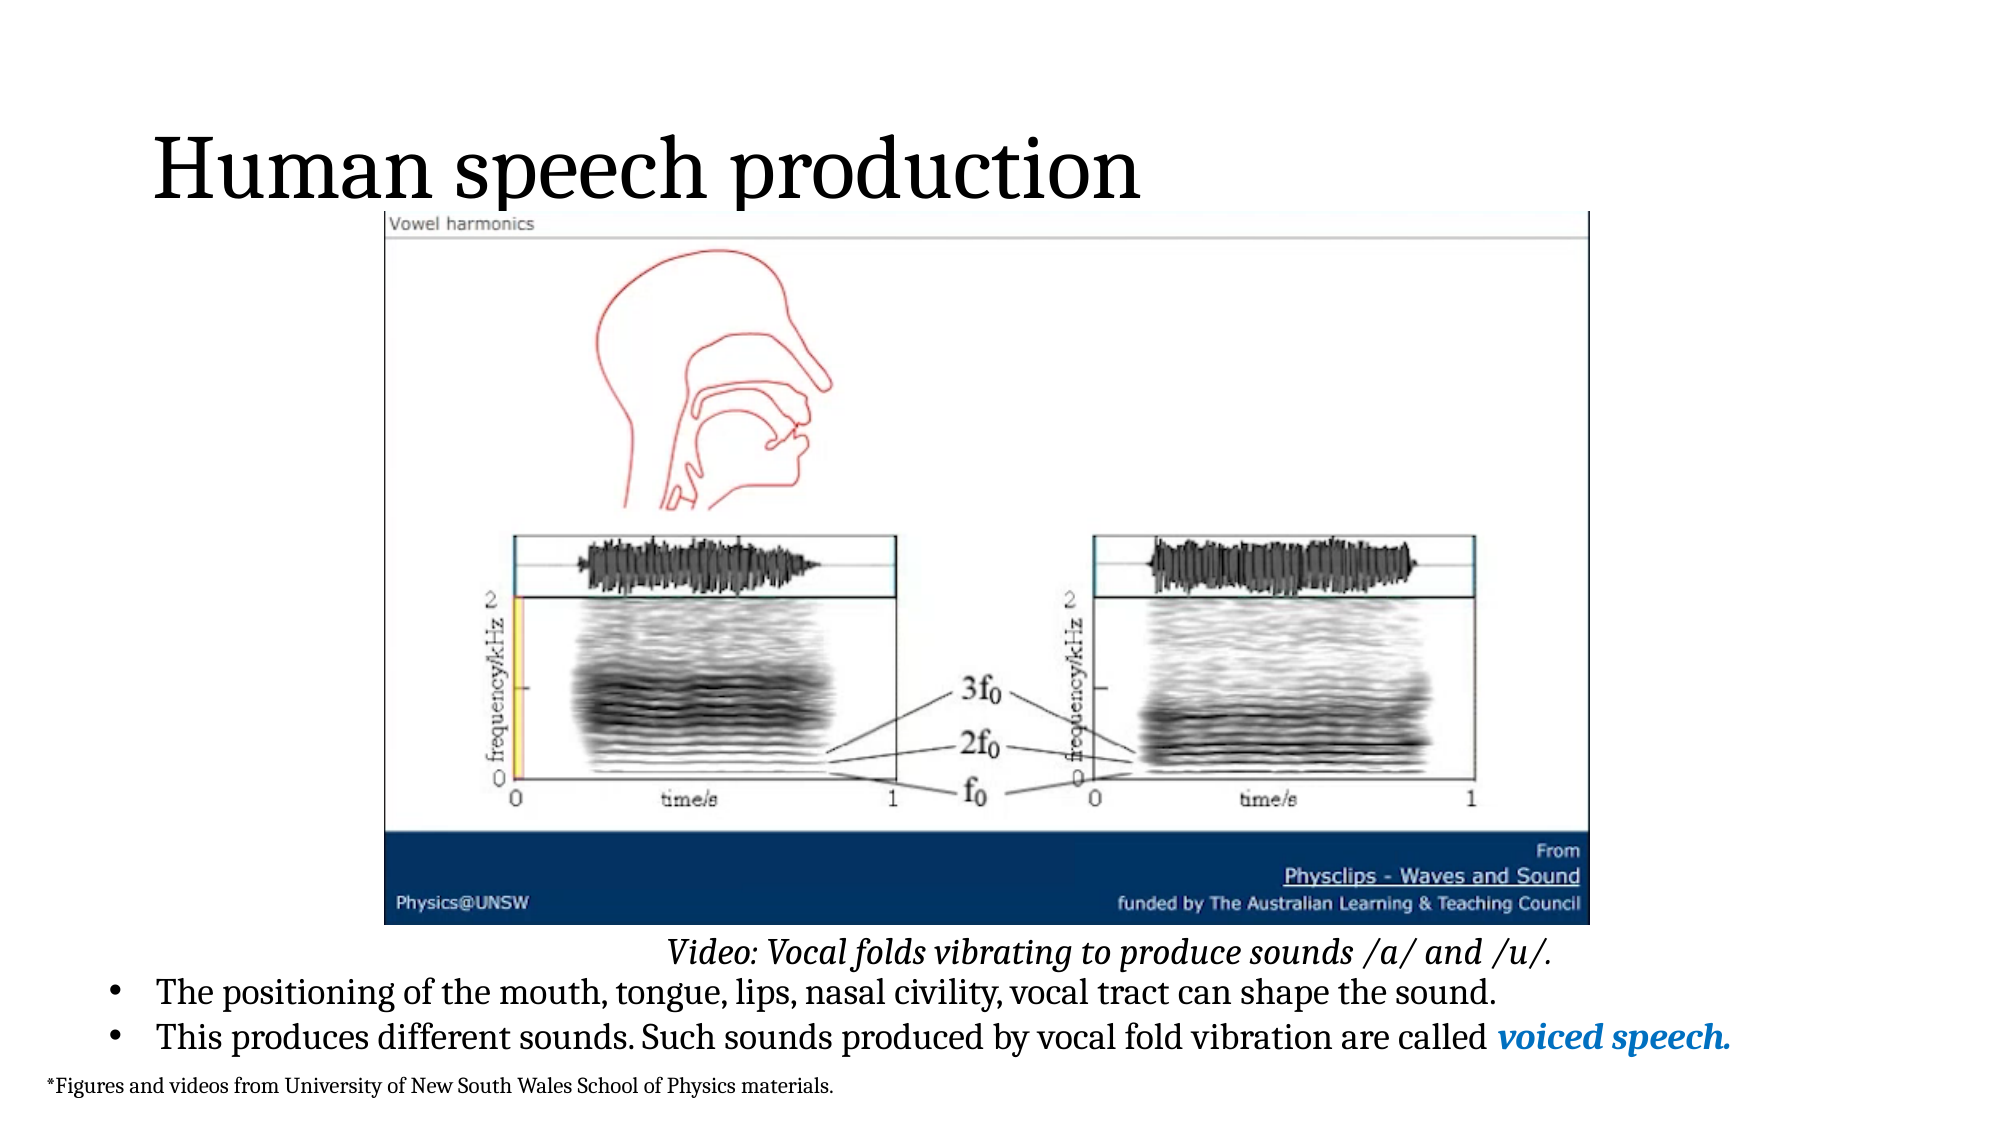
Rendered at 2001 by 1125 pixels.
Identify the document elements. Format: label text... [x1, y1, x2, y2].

title Human speech production [137, 59, 1863, 278]
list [383, 211, 1591, 925]
text_box *Figures and videos from University of New South Wales School of Physics materials. [31, 1063, 851, 1106]
text_box The positioning of the mouth, tongue, lips, nasal civility, vocal tract can shape the sound. This produces different sounds. Such sounds produced by vocal fold vibration are called voiced speech. [94, 959, 1747, 1110]
text_box Video: Vocal folds vibrating to produce sounds /a/ and /u/. [651, 925, 1569, 959]
